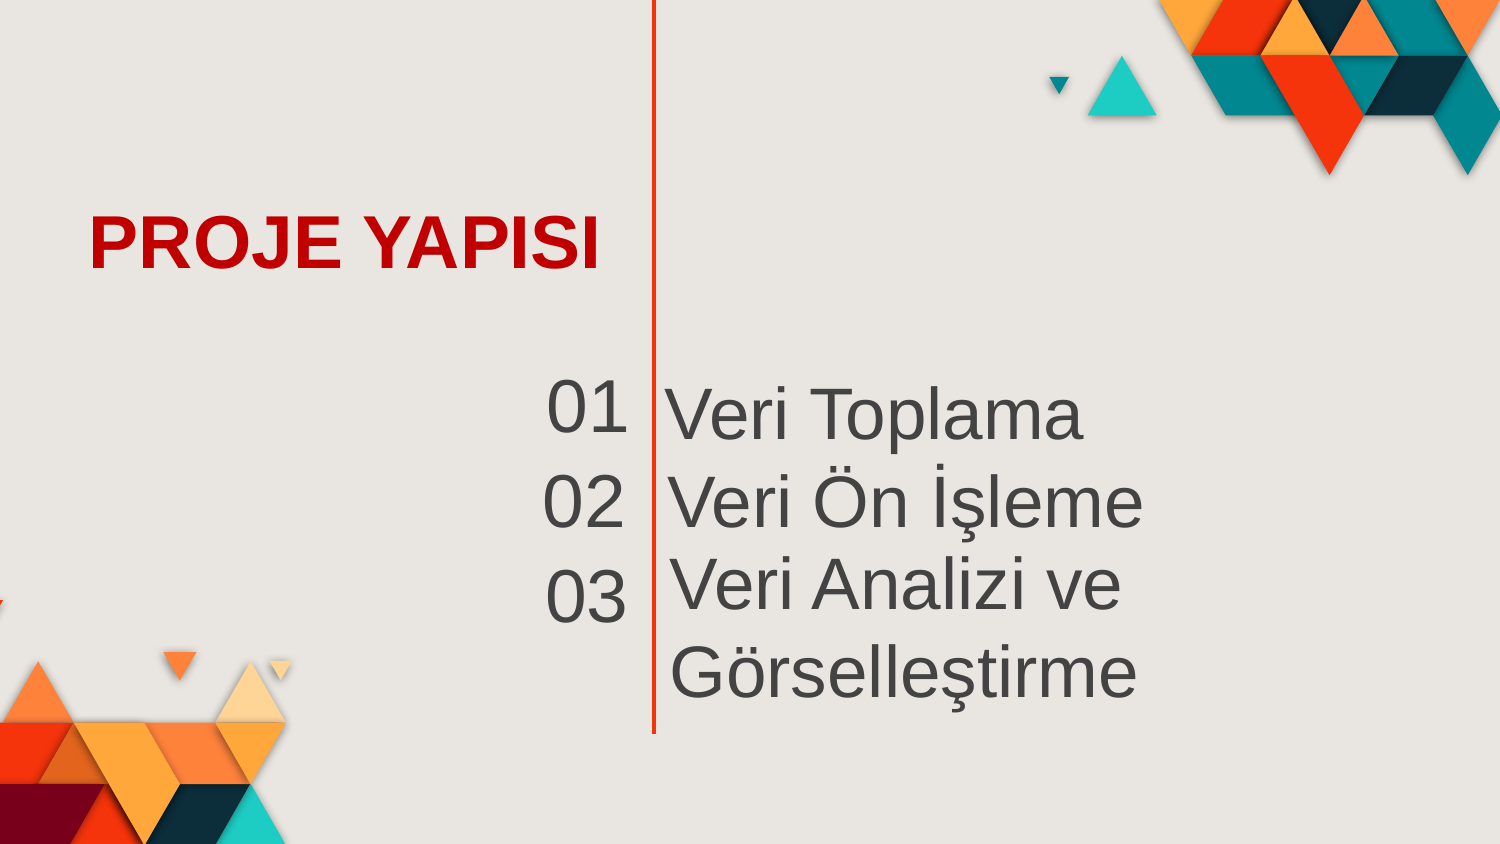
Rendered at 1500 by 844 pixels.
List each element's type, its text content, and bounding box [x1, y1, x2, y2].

title Veri Analizi ve Görselleştirme [654, 549, 1500, 728]
title 02 [401, 450, 641, 545]
text_box Veri Toplama [649, 374, 1500, 470]
text_box 01 [405, 355, 646, 450]
title Veri Ön İşleme [652, 470, 1500, 558]
text_box 03 [403, 544, 644, 640]
title PROJE YAPISI [73, 204, 676, 299]
